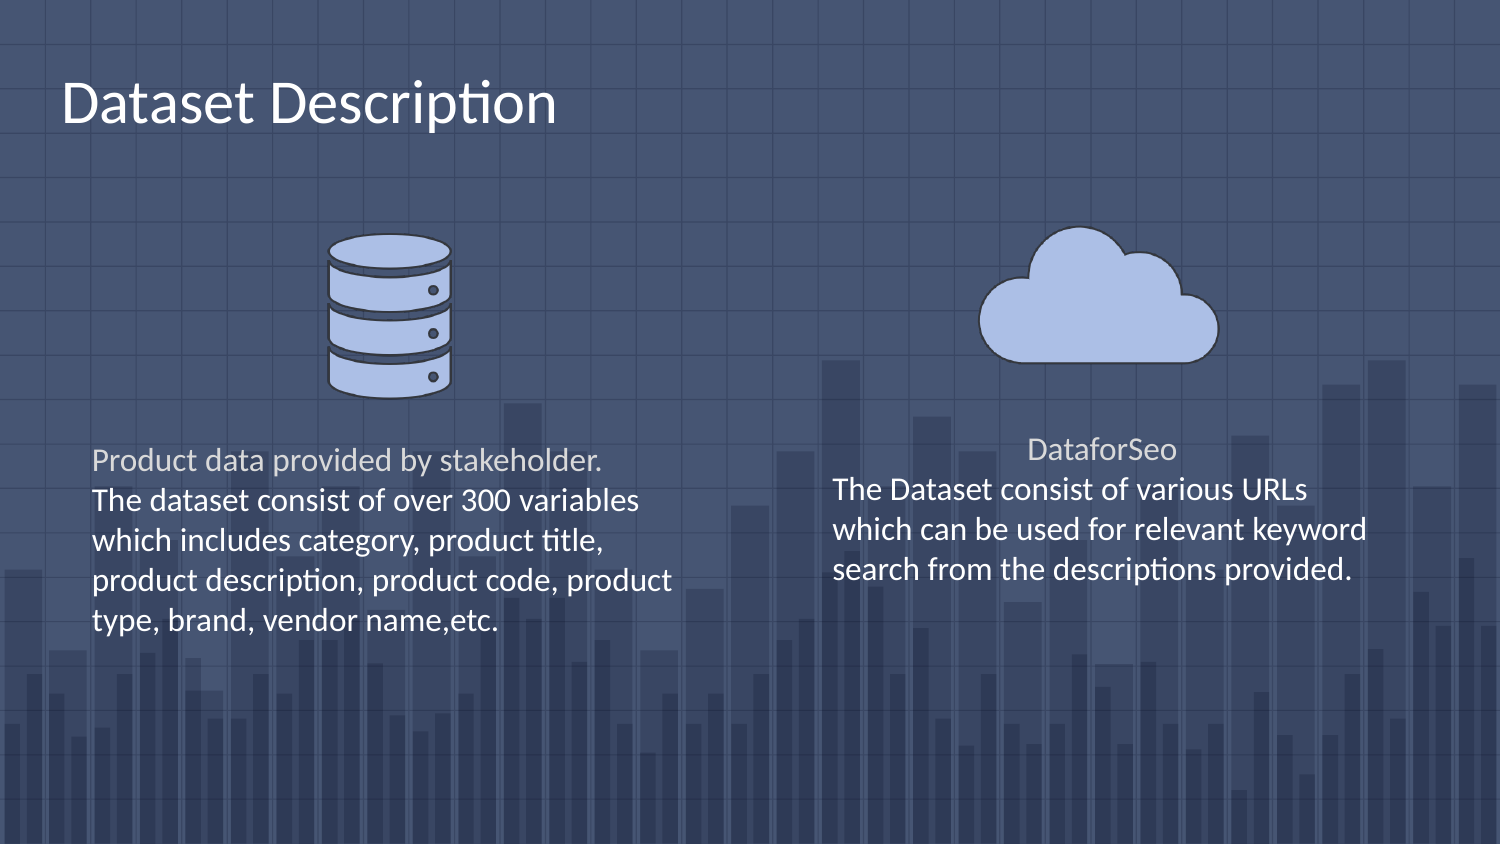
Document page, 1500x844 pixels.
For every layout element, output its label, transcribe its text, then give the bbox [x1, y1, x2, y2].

text_box DataforSeo The Dataset consist of various URLs which can be used for relevant keyword search from the descriptions provided. [817, 420, 1408, 595]
text_box Product data provided by stakeholder. The dataset consist of over 300 variables which includes category, product title, product description, product code, product type, brand, vendor name,etc. [77, 430, 724, 685]
subtitle [46, 153, 1459, 819]
title Dataset Description [46, 46, 1322, 153]
picture [962, 158, 1236, 431]
picture [285, 212, 494, 421]
